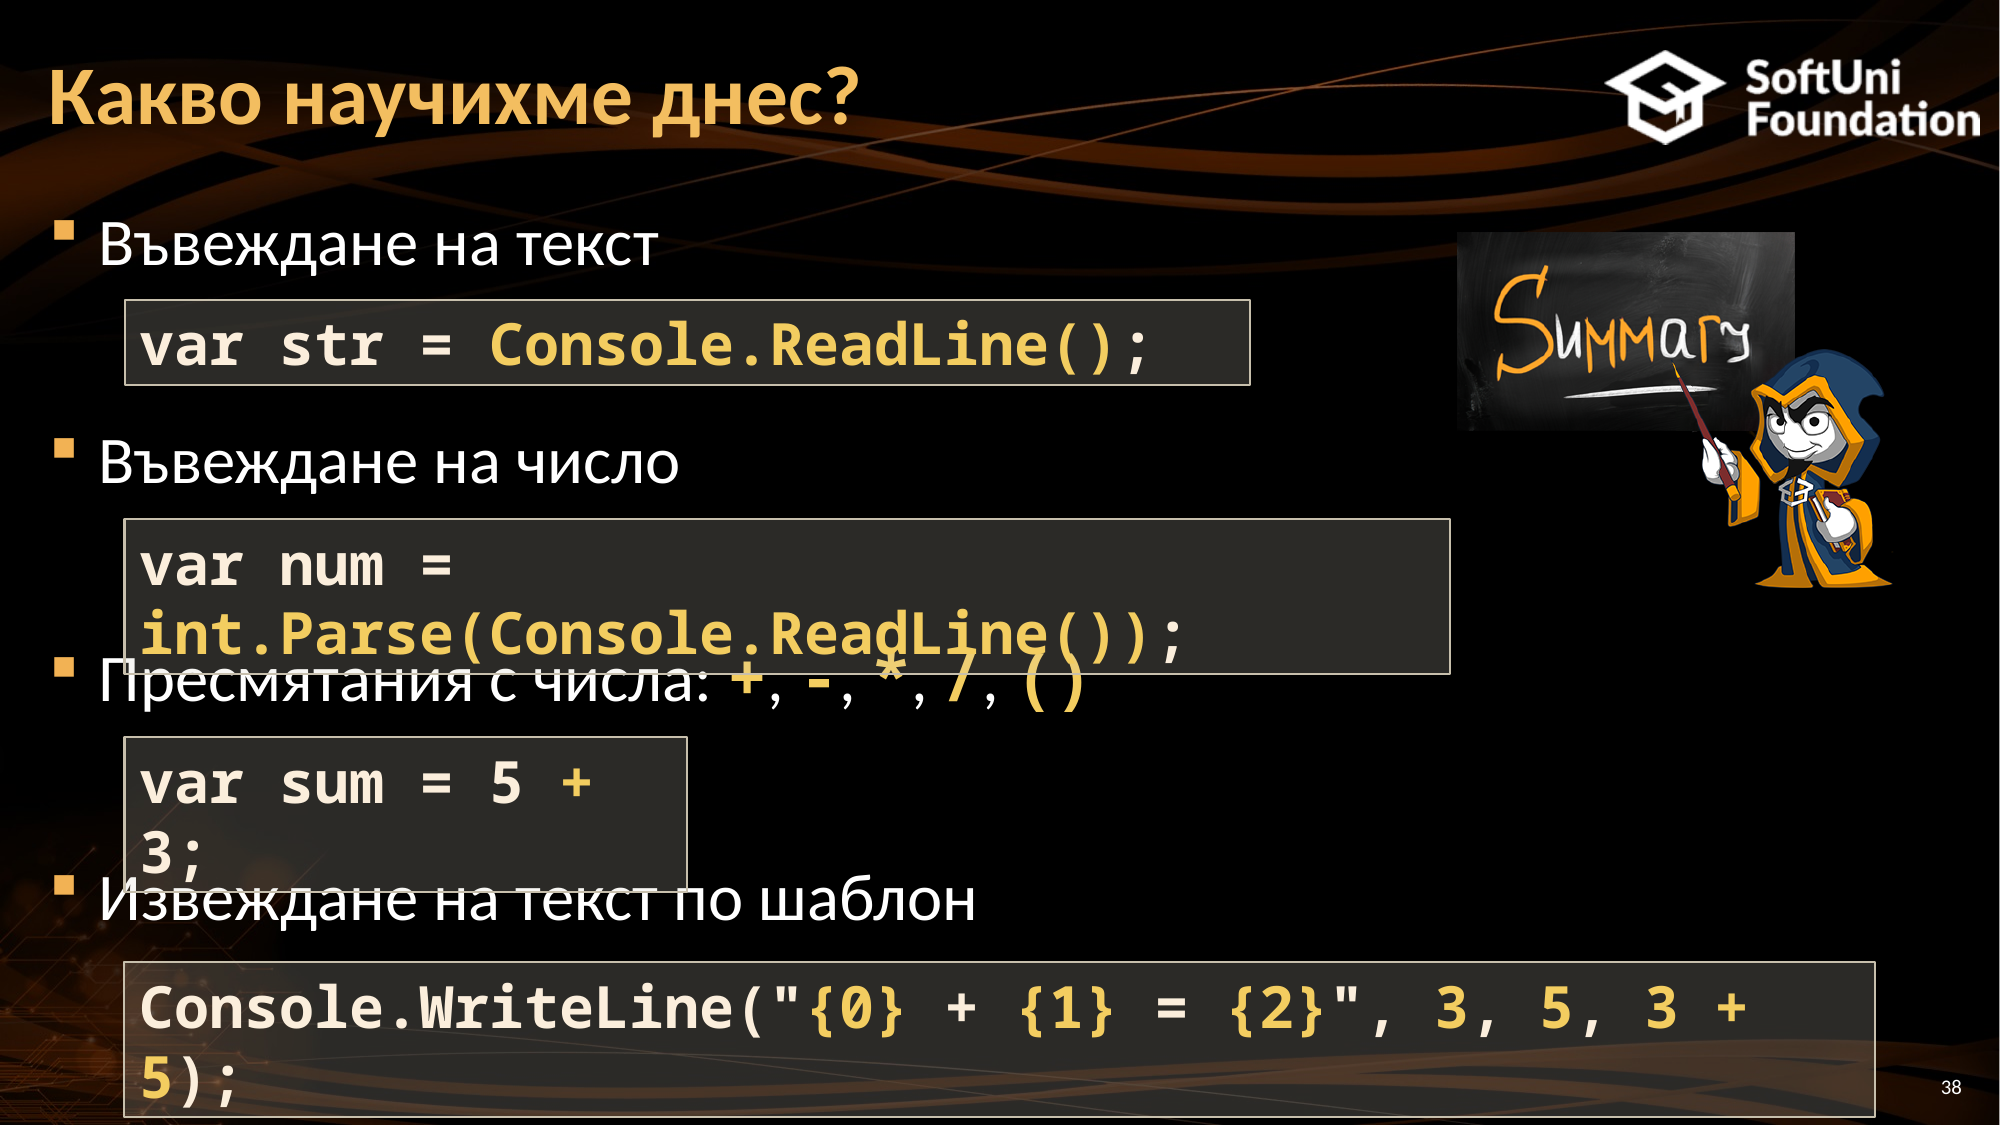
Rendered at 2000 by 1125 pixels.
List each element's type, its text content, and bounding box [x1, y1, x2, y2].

picture [0, 0, 2000, 1125]
list Въвеждане на текст Въвеждане на число Пресмятания с числа: +, -, *, /, () Извеждане на текст по шаблон [31, 188, 1968, 1103]
text_box Console.WriteLine("{0} + {1} = {2}", 3, 5, 3 + 5); [124, 962, 1875, 1118]
title Какво научихме днес? [30, 6, 1602, 189]
text_box var num = int.Parse(Console.ReadLine()); [124, 519, 1450, 674]
text_box var sum = 5 + 3; [124, 737, 688, 893]
text_box var str = Console.ReadLine(); [124, 299, 1250, 385]
